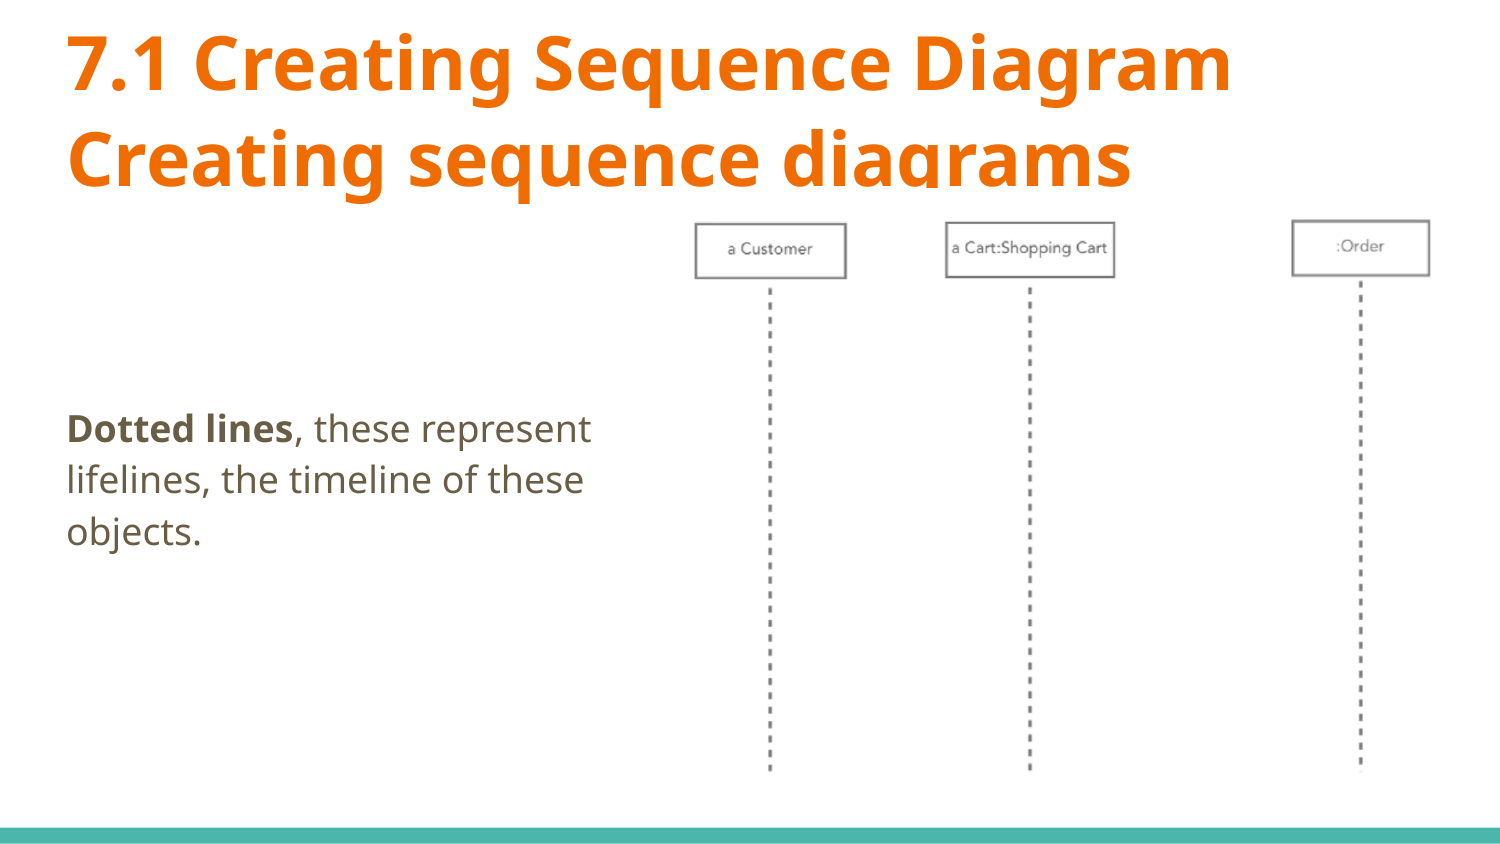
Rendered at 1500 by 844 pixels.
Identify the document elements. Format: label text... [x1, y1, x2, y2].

list Dotted lines, these represent lifelines, the timeline of these objects. [51, 382, 650, 607]
title Creating sequence diagrams [51, 116, 1449, 212]
picture [655, 188, 1500, 801]
title 7.1 Creating Sequence Diagram [51, 0, 1449, 116]
